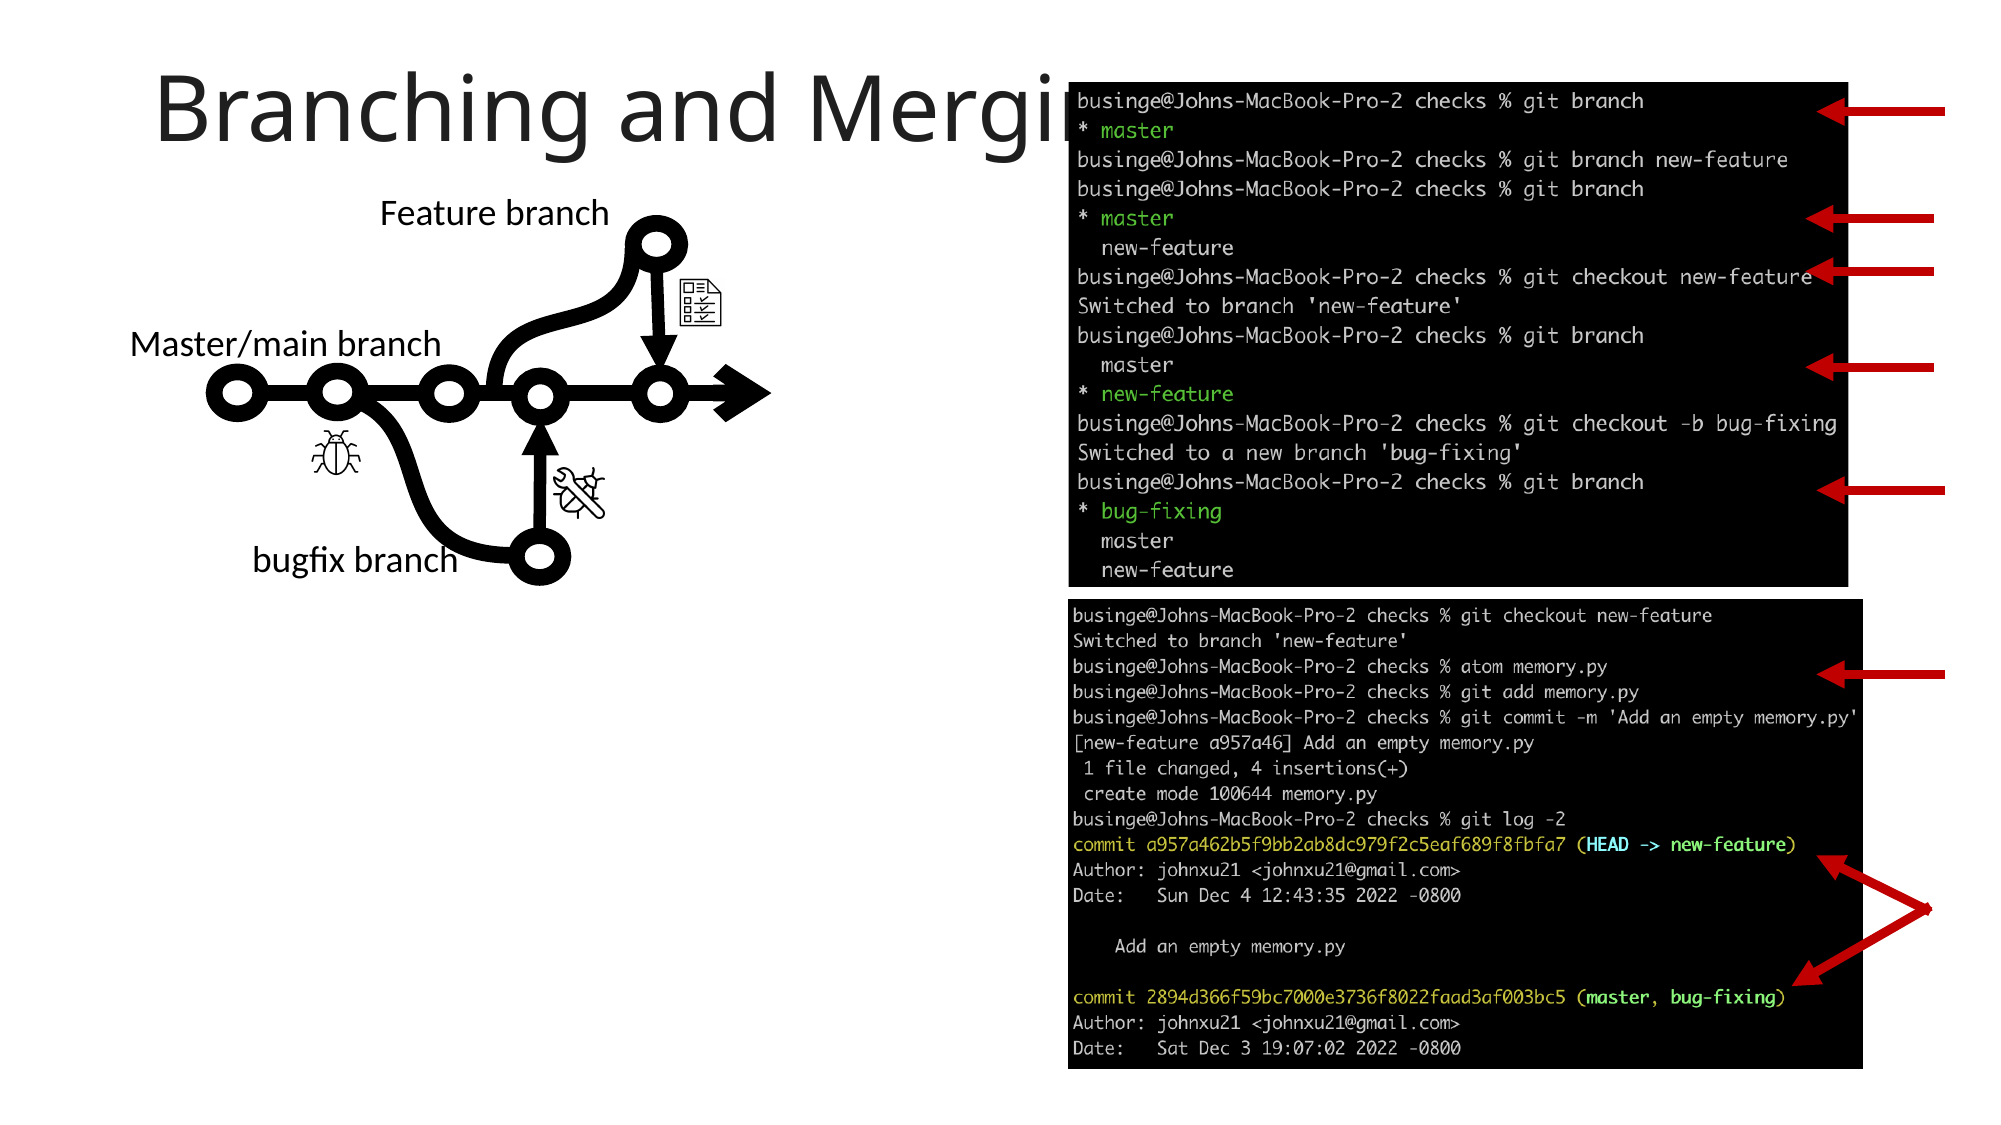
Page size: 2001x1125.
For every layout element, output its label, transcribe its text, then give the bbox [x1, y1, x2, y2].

picture [1068, 82, 1849, 587]
title Branching and Merging [137, 53, 1863, 170]
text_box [114, 311, 365, 414]
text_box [1791, 855, 1931, 987]
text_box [237, 414, 563, 588]
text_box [365, 180, 680, 415]
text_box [725, 311, 772, 414]
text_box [680, 265, 725, 415]
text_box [519, 415, 605, 534]
picture [1068, 599, 1863, 1069]
